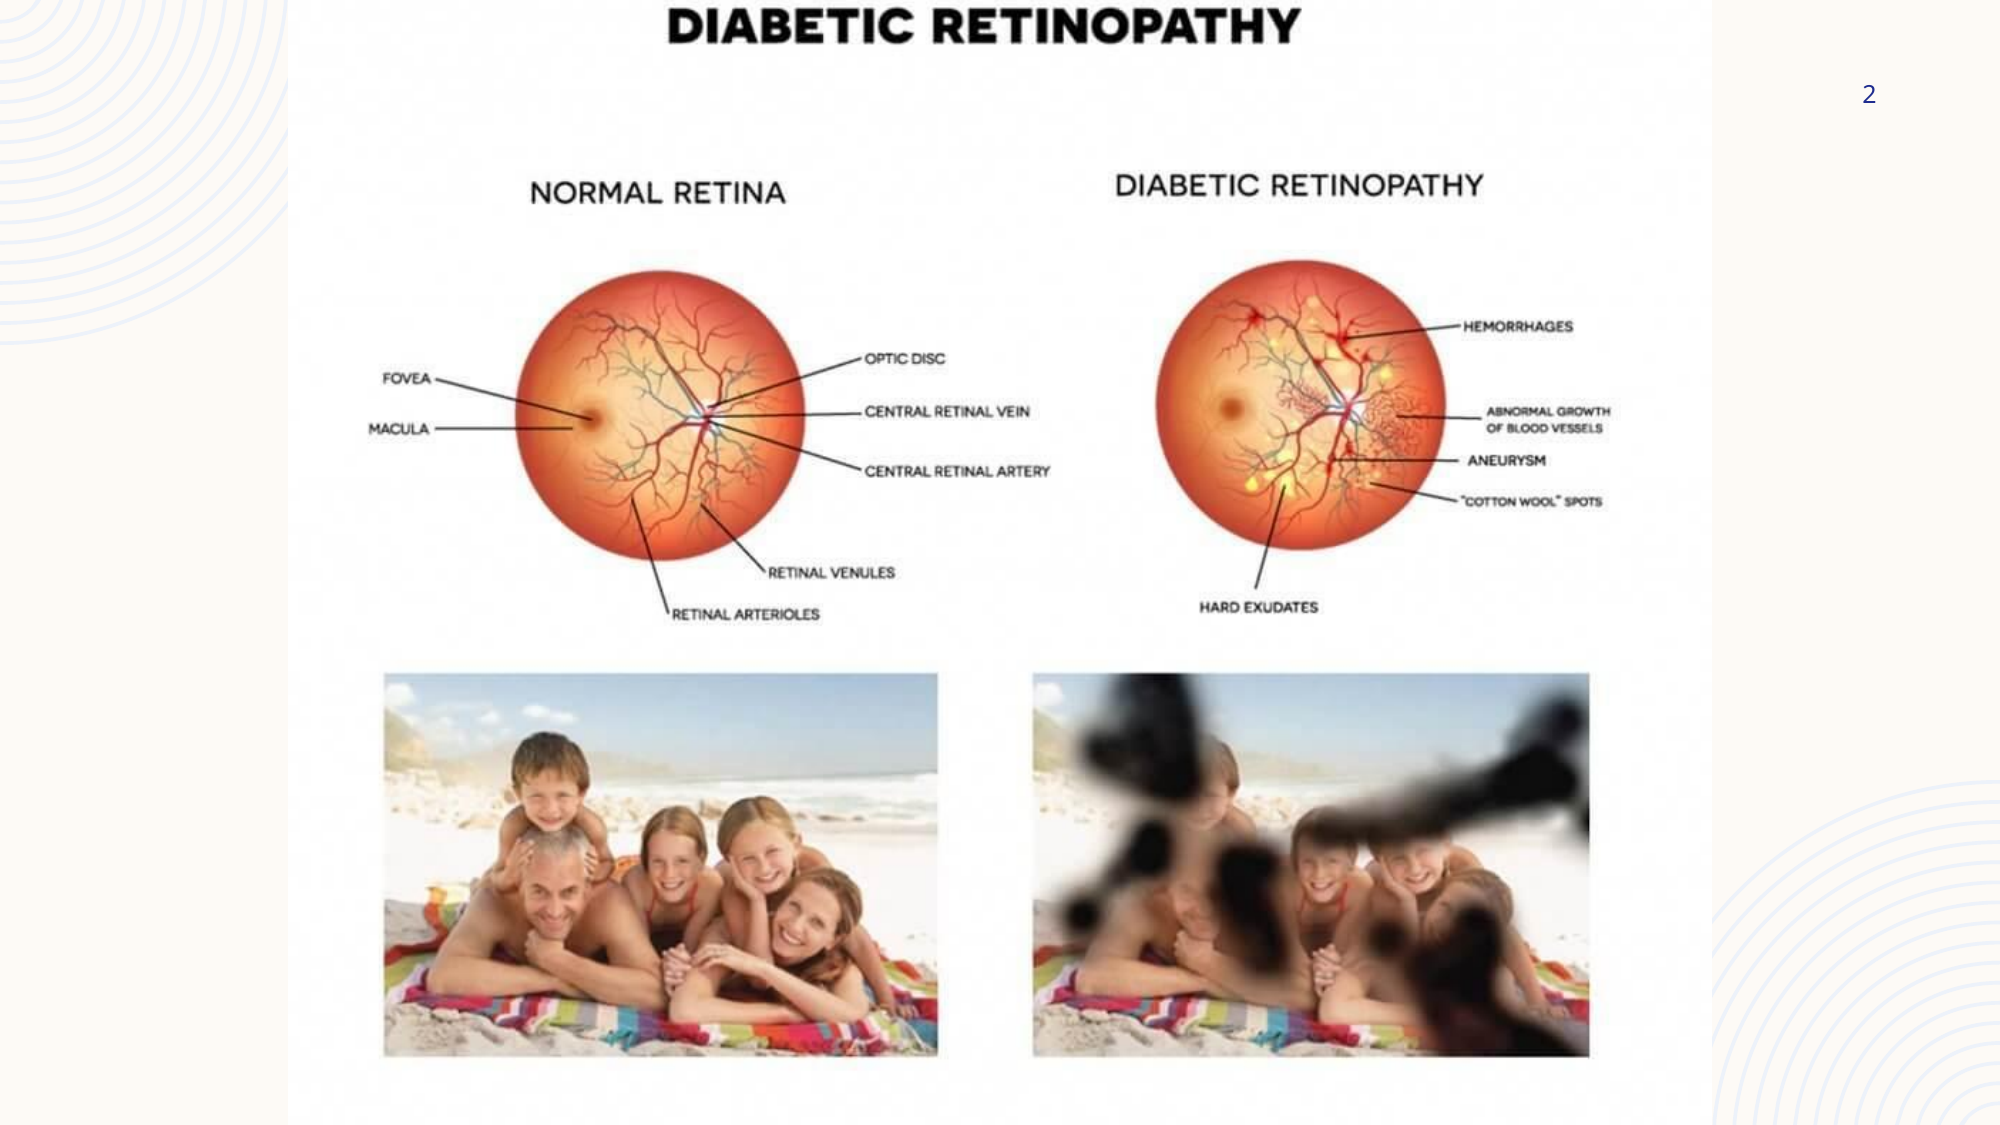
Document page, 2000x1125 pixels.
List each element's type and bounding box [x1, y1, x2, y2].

picture [288, 0, 1712, 1125]
text_box [1862, 77, 1888, 112]
